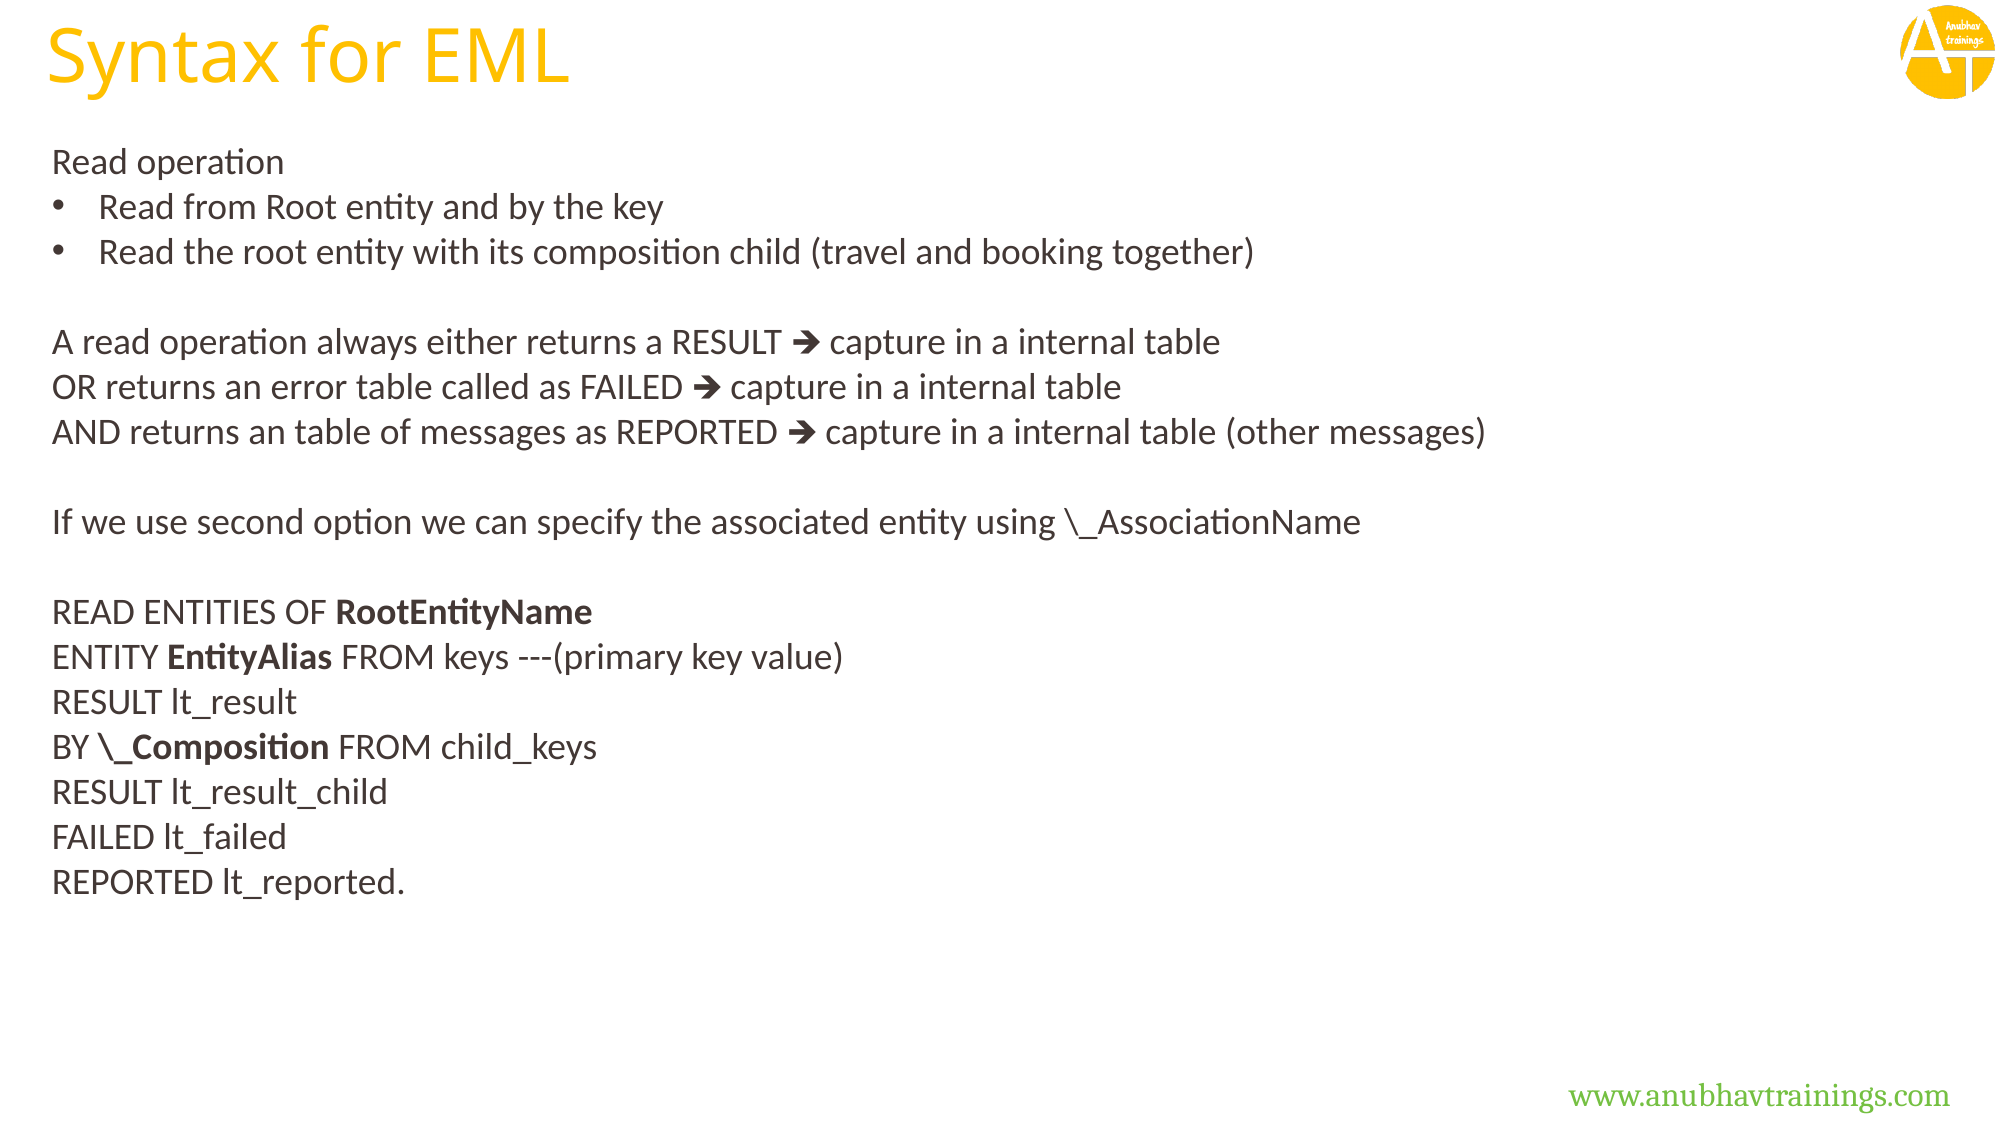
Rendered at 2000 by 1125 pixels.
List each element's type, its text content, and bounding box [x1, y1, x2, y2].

text_box Syntax for EML [31, 0, 1874, 105]
picture [1891, 0, 2000, 107]
text_box Read operation Read from Root entity and by the key Read the root entity with its composition child (travel and booking together) A read operation always either returns a RESULT 🡺 capture in a internal table OR returns an error table called as FAILED 🡺 capture in a internal table AND returns an table of messages as REPORTED 🡺 capture in a internal table (other messages) If we use second option we can specify the associated entity using \_AssociationName READ ENTITIES OF RootEntityName ENTITY EntityAlias FROM keys ---(primary key value) RESULT lt_result BY \_Composition FROM child_keys RESULT lt_result_child FAILED lt_failed REPORTED lt_reported. [36, 129, 1974, 910]
text_box www.anubhavtrainings.com [1554, 1065, 2000, 1121]
